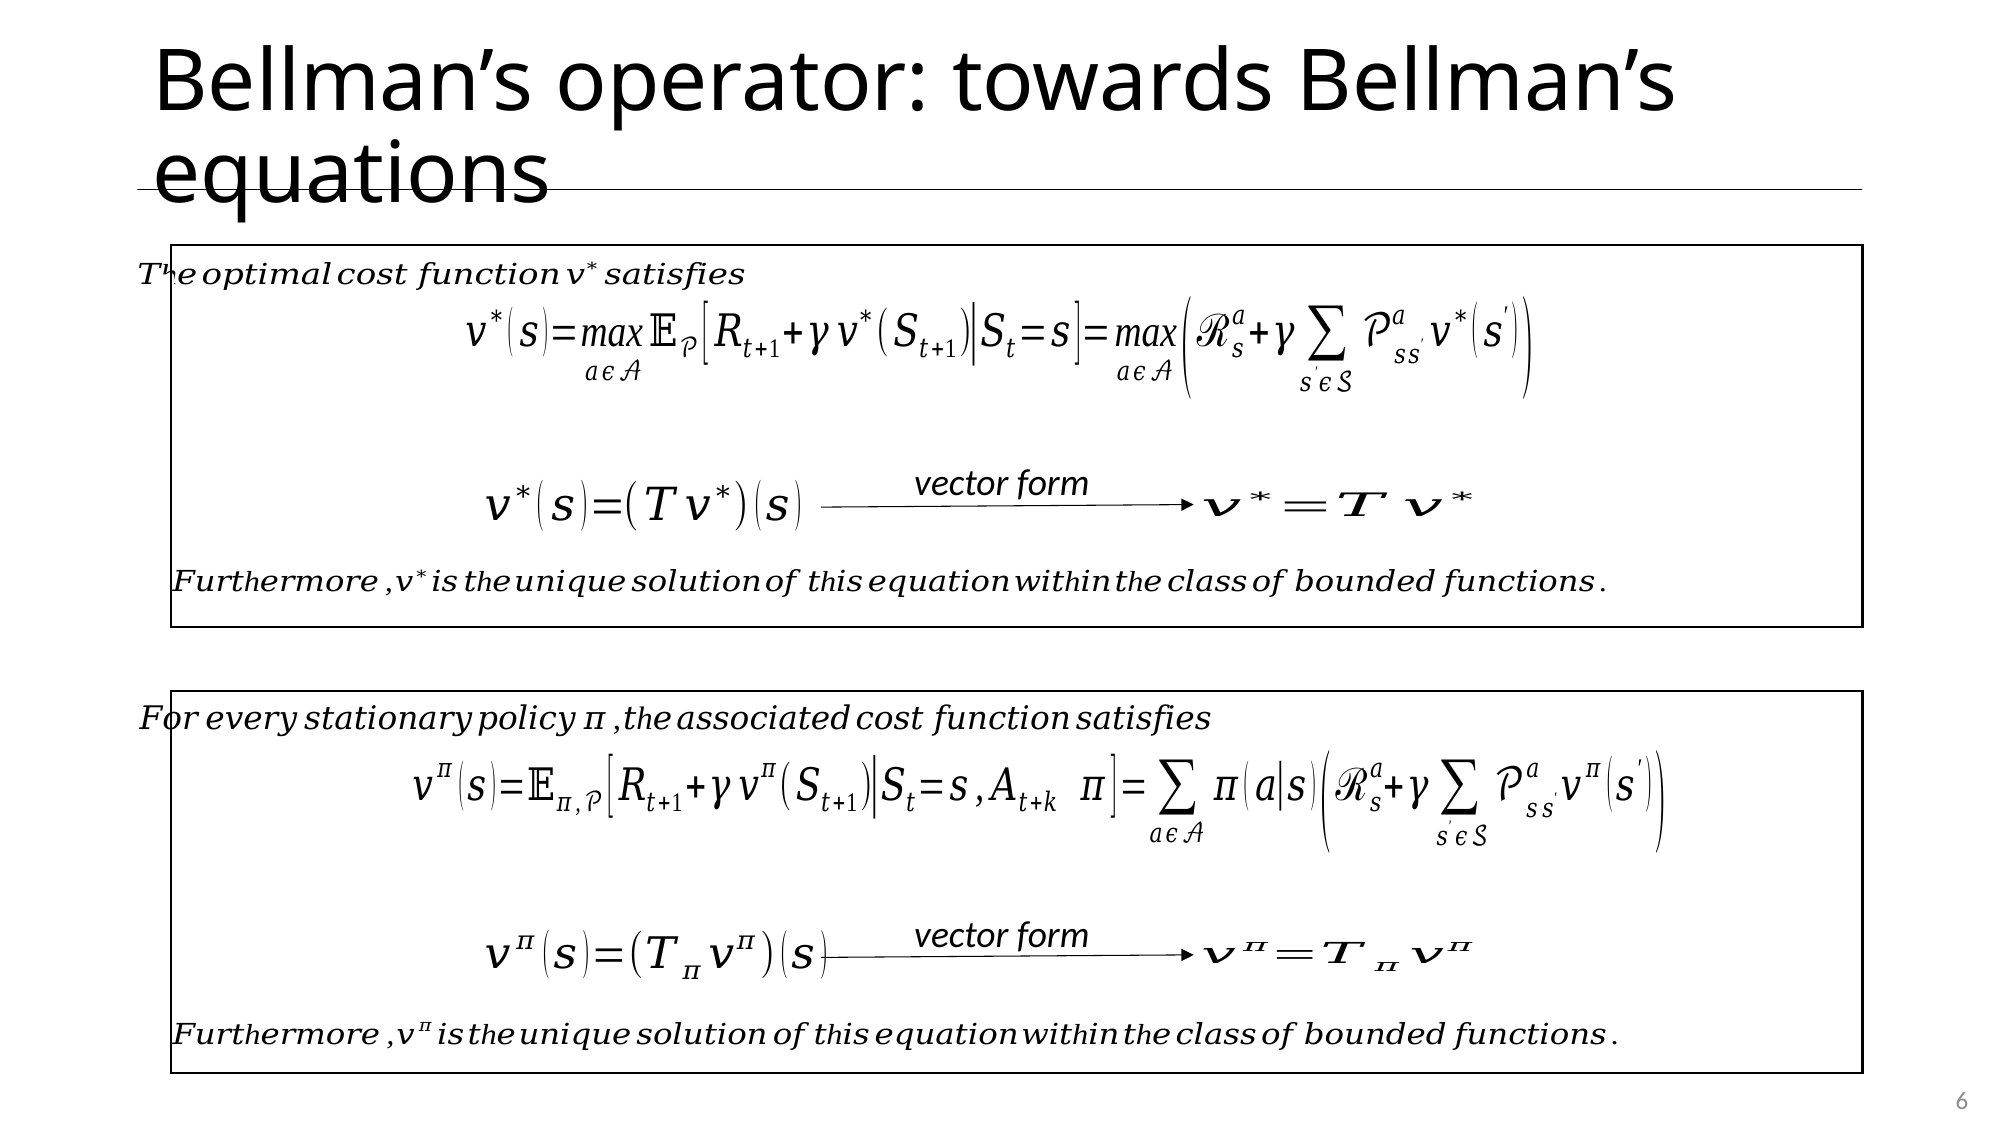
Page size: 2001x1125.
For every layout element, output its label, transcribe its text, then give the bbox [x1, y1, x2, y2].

text_box [170, 690, 1864, 1074]
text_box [821, 504, 1194, 508]
title Bellman’s operator: towards Bellman’s equations [137, 19, 1863, 238]
text_box a [137, 254, 1863, 1014]
text_box [170, 244, 1864, 628]
slide_number 6 [1533, 1069, 1984, 1125]
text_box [821, 954, 1194, 958]
